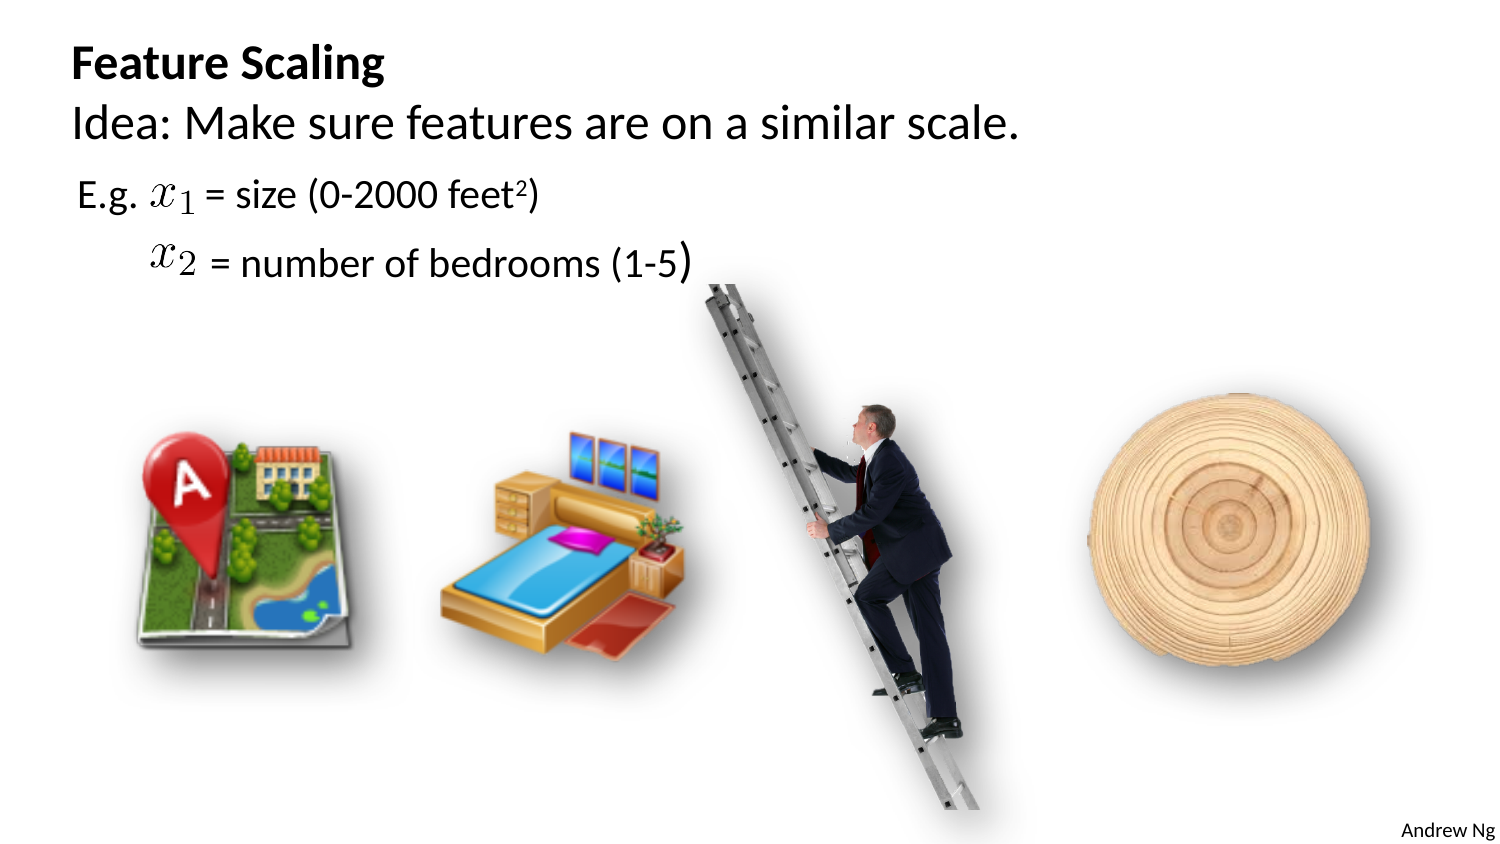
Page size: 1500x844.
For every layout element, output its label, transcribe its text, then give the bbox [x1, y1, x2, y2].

picture [1087, 393, 1376, 675]
picture [437, 284, 1019, 810]
picture [149, 184, 195, 215]
picture [124, 421, 363, 660]
picture [149, 244, 196, 275]
text_box E.g. = size (0-2000 feet2) = number of bedrooms (1-5) [62, 159, 825, 295]
text_box Feature Scaling Idea: Make sure features are on a similar scale. [56, 21, 1207, 157]
